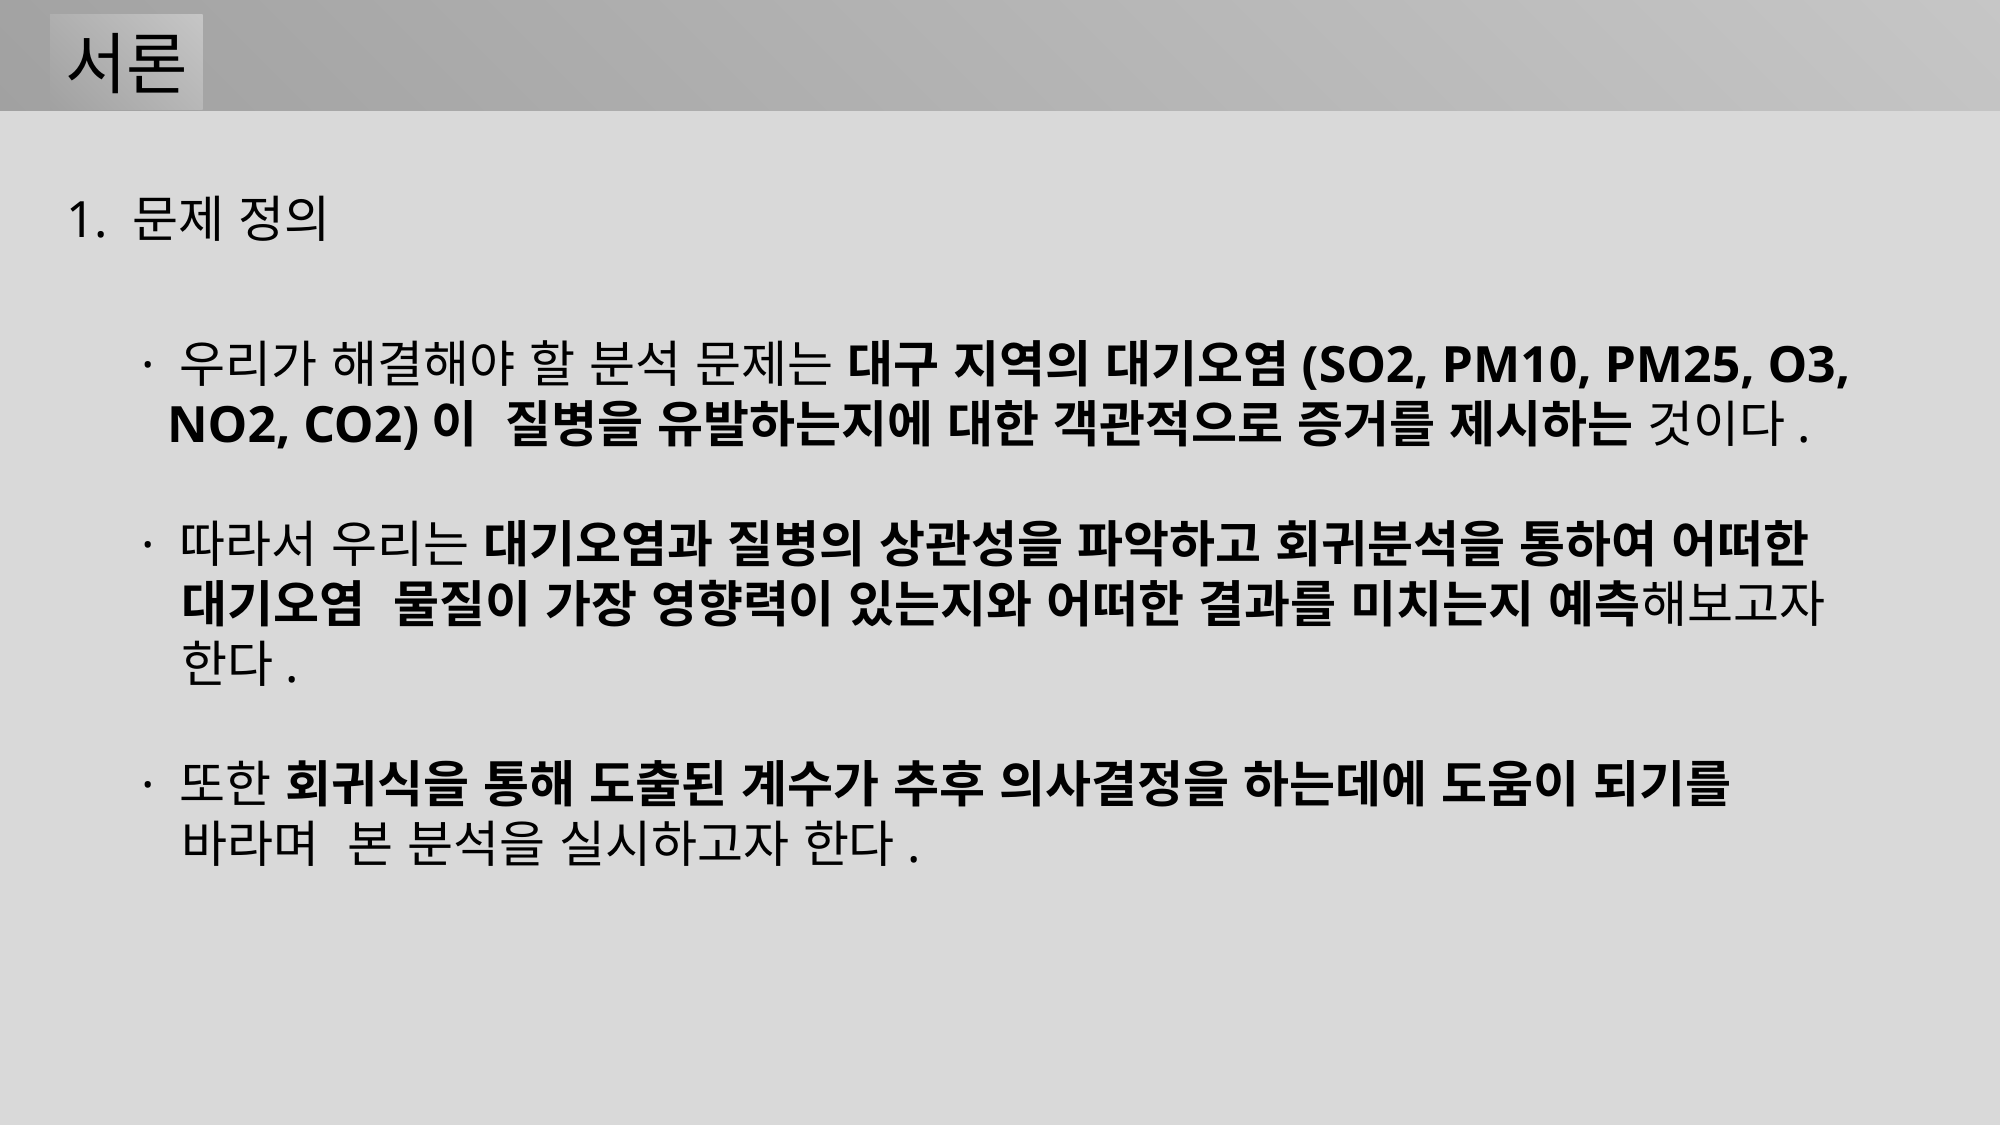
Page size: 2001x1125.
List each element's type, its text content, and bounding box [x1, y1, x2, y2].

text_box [0, 0, 2000, 111]
text_box 1. 문제 정의 [51, 179, 762, 255]
text_box [0, 111, 2000, 1125]
text_box · 우리가 해결해야 할 분석 문제는 대구 지역의 대기오염(SO2, PM10, PM25, O3, NO2, CO2)이 질병을 유발하는지에 대한 객관적으로 증거를 제시하는 것이다. · 따라서 우리는 대기오염과 질병의 상관성을 파악하고 회귀분석을 통하여 어떠한 대기오염 물질이 가장 영향력이 있는지와 어떠한 결과를 미치는지 예측해보고자 한다. · 또한 회귀식을 통해 도출된 계수가 추후 의사결정을 하는데에 도움이 되기를 바라며 본 분석을 실시하고자 한다. [126, 324, 1983, 880]
